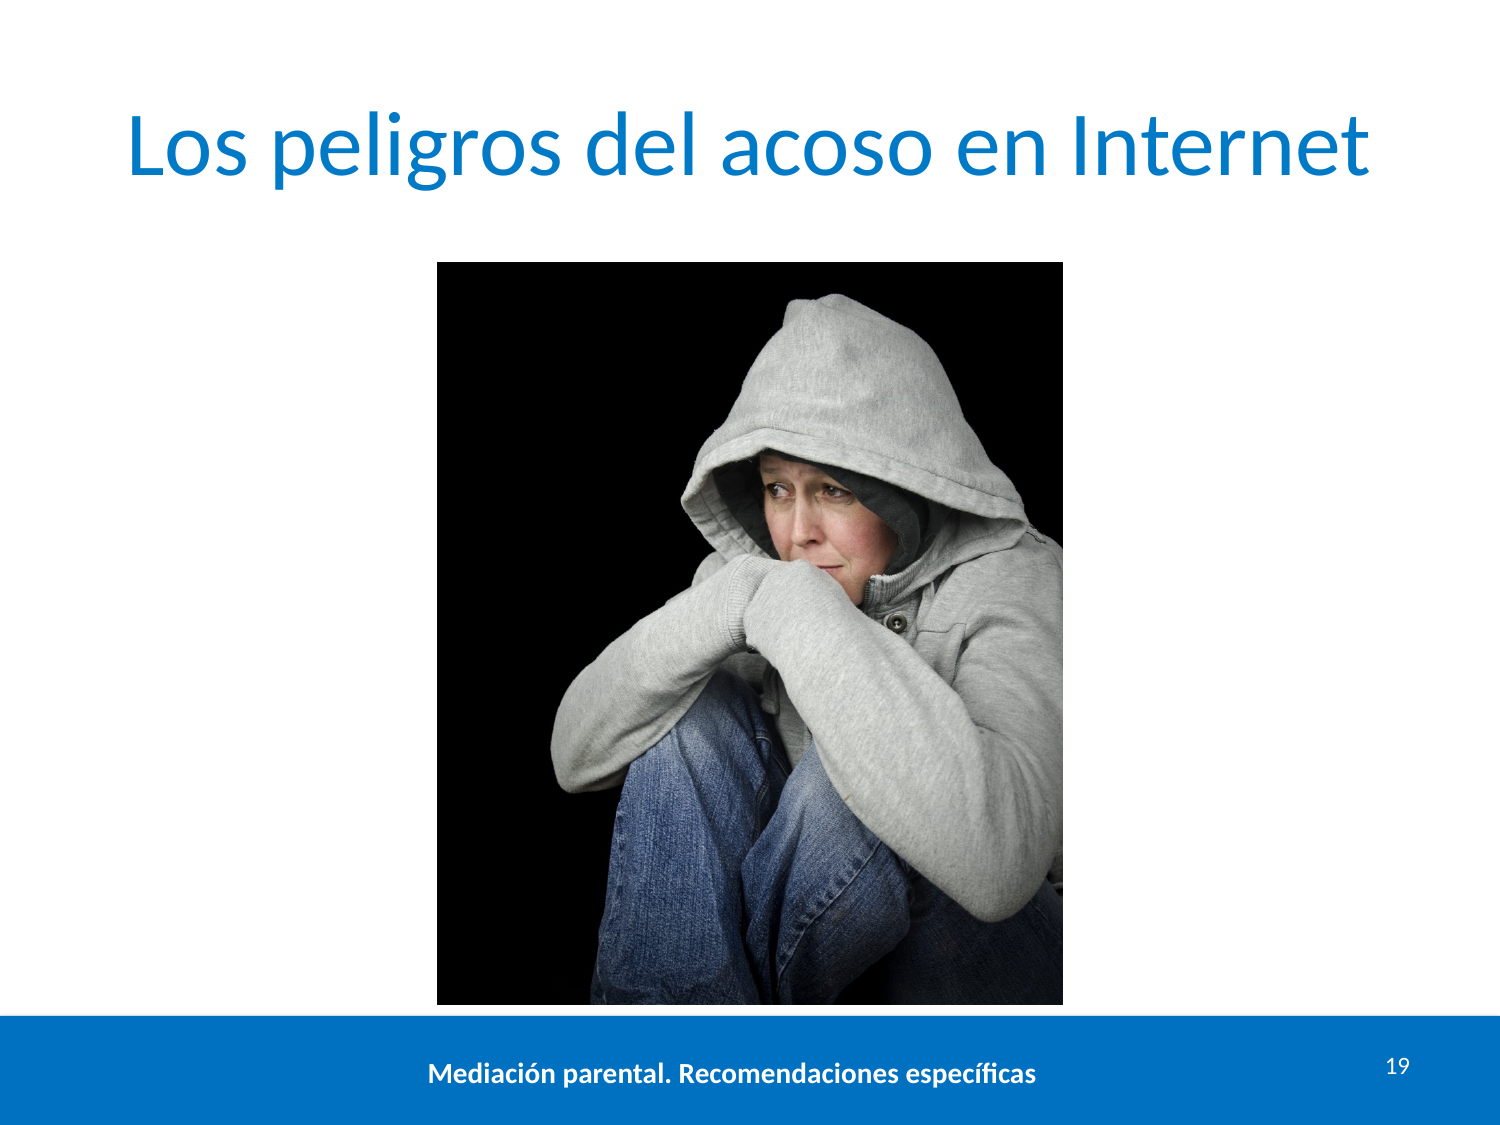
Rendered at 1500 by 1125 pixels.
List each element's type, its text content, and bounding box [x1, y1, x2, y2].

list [437, 262, 1063, 1005]
title Los peligros del acoso en Internet [75, 45, 1425, 233]
footer Mediación parental. Recomendaciones específicas [265, 1046, 1199, 1107]
slide_number 19 [1305, 1042, 1425, 1103]
